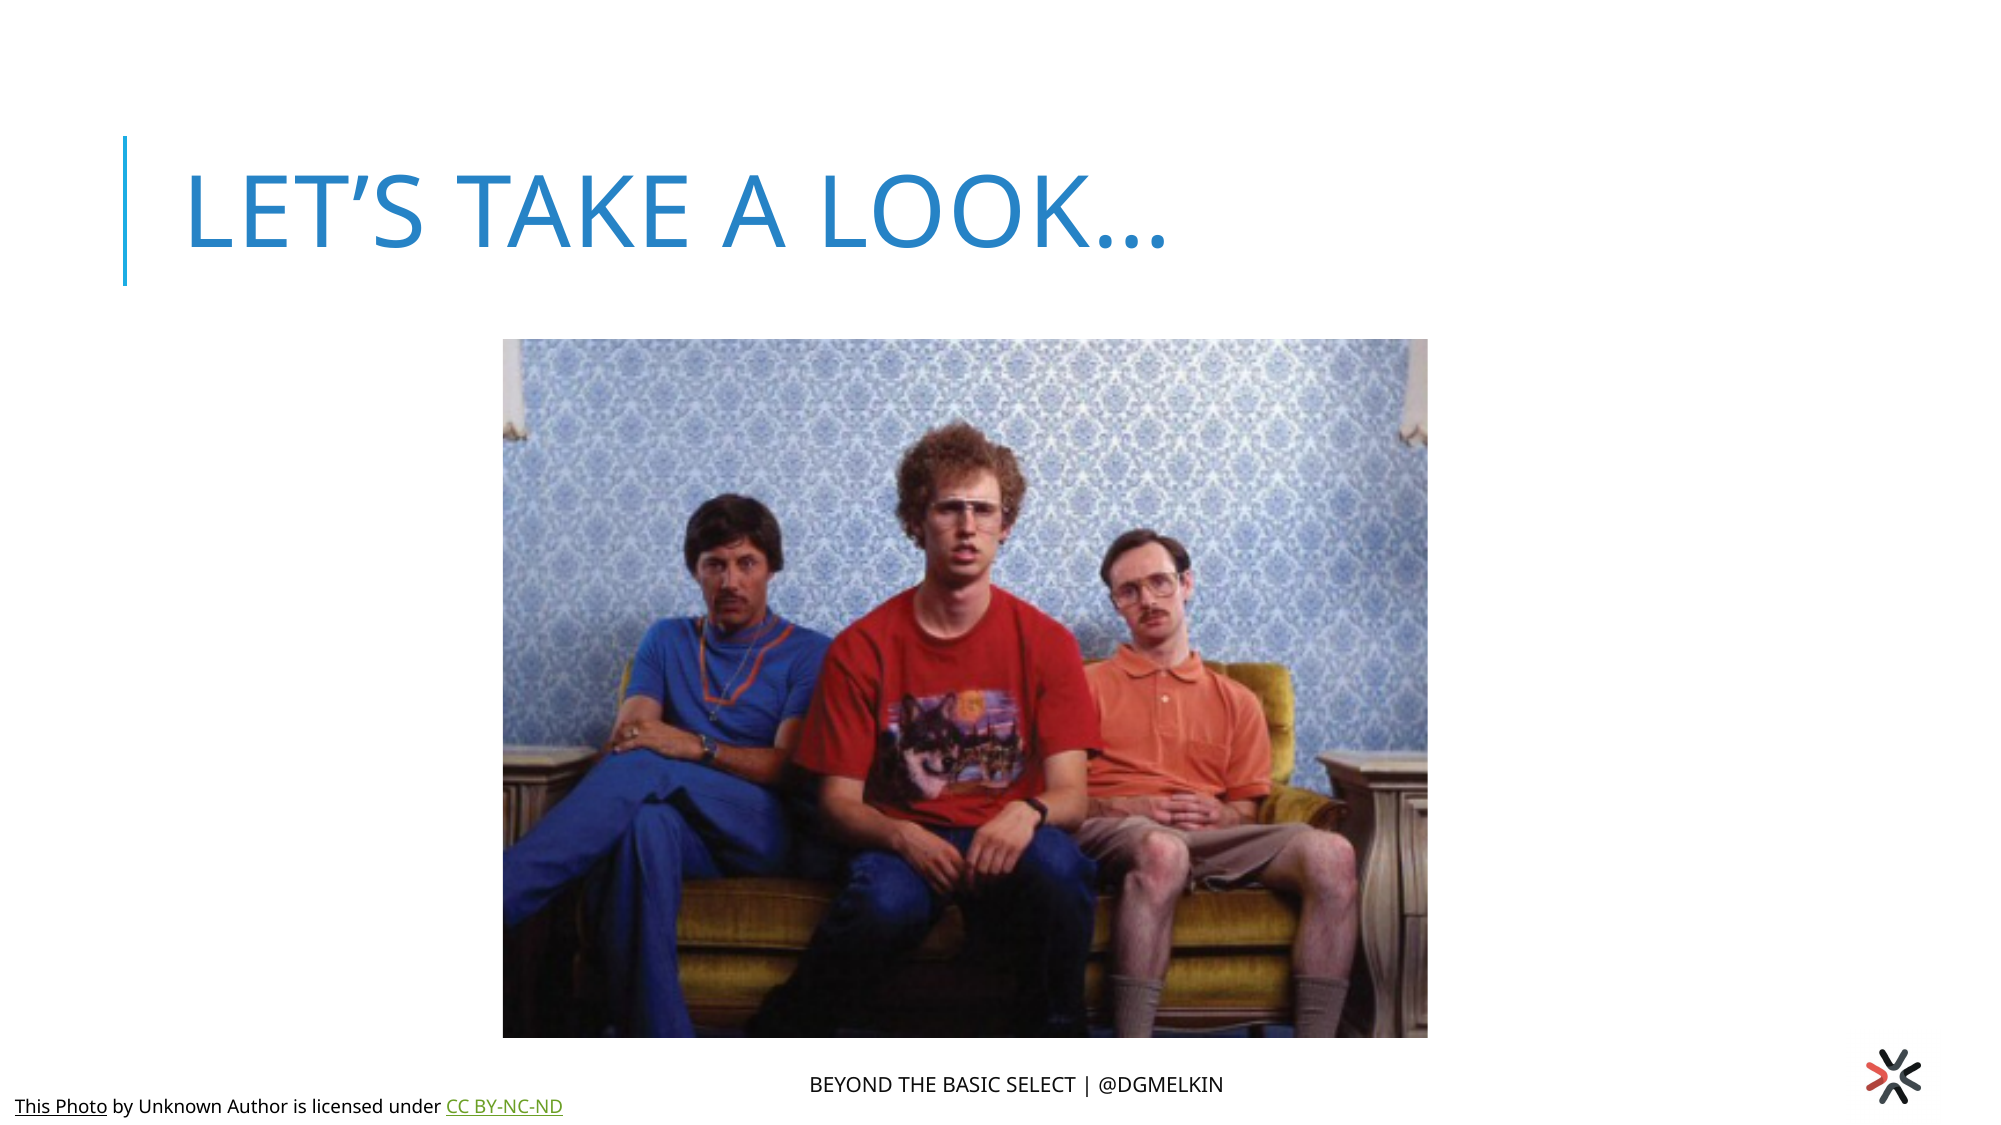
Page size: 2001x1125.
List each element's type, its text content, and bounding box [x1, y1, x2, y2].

title Let’s take a look… [168, 96, 1763, 342]
footer Beyond the Basic SELECT | @dgmelkin [794, 1061, 1763, 1107]
picture [502, 339, 1428, 1039]
text_box This Photo by Unknown Author is licensed under CC BY-NC-ND [0, 1087, 625, 1125]
picture [1846, 1029, 1941, 1124]
